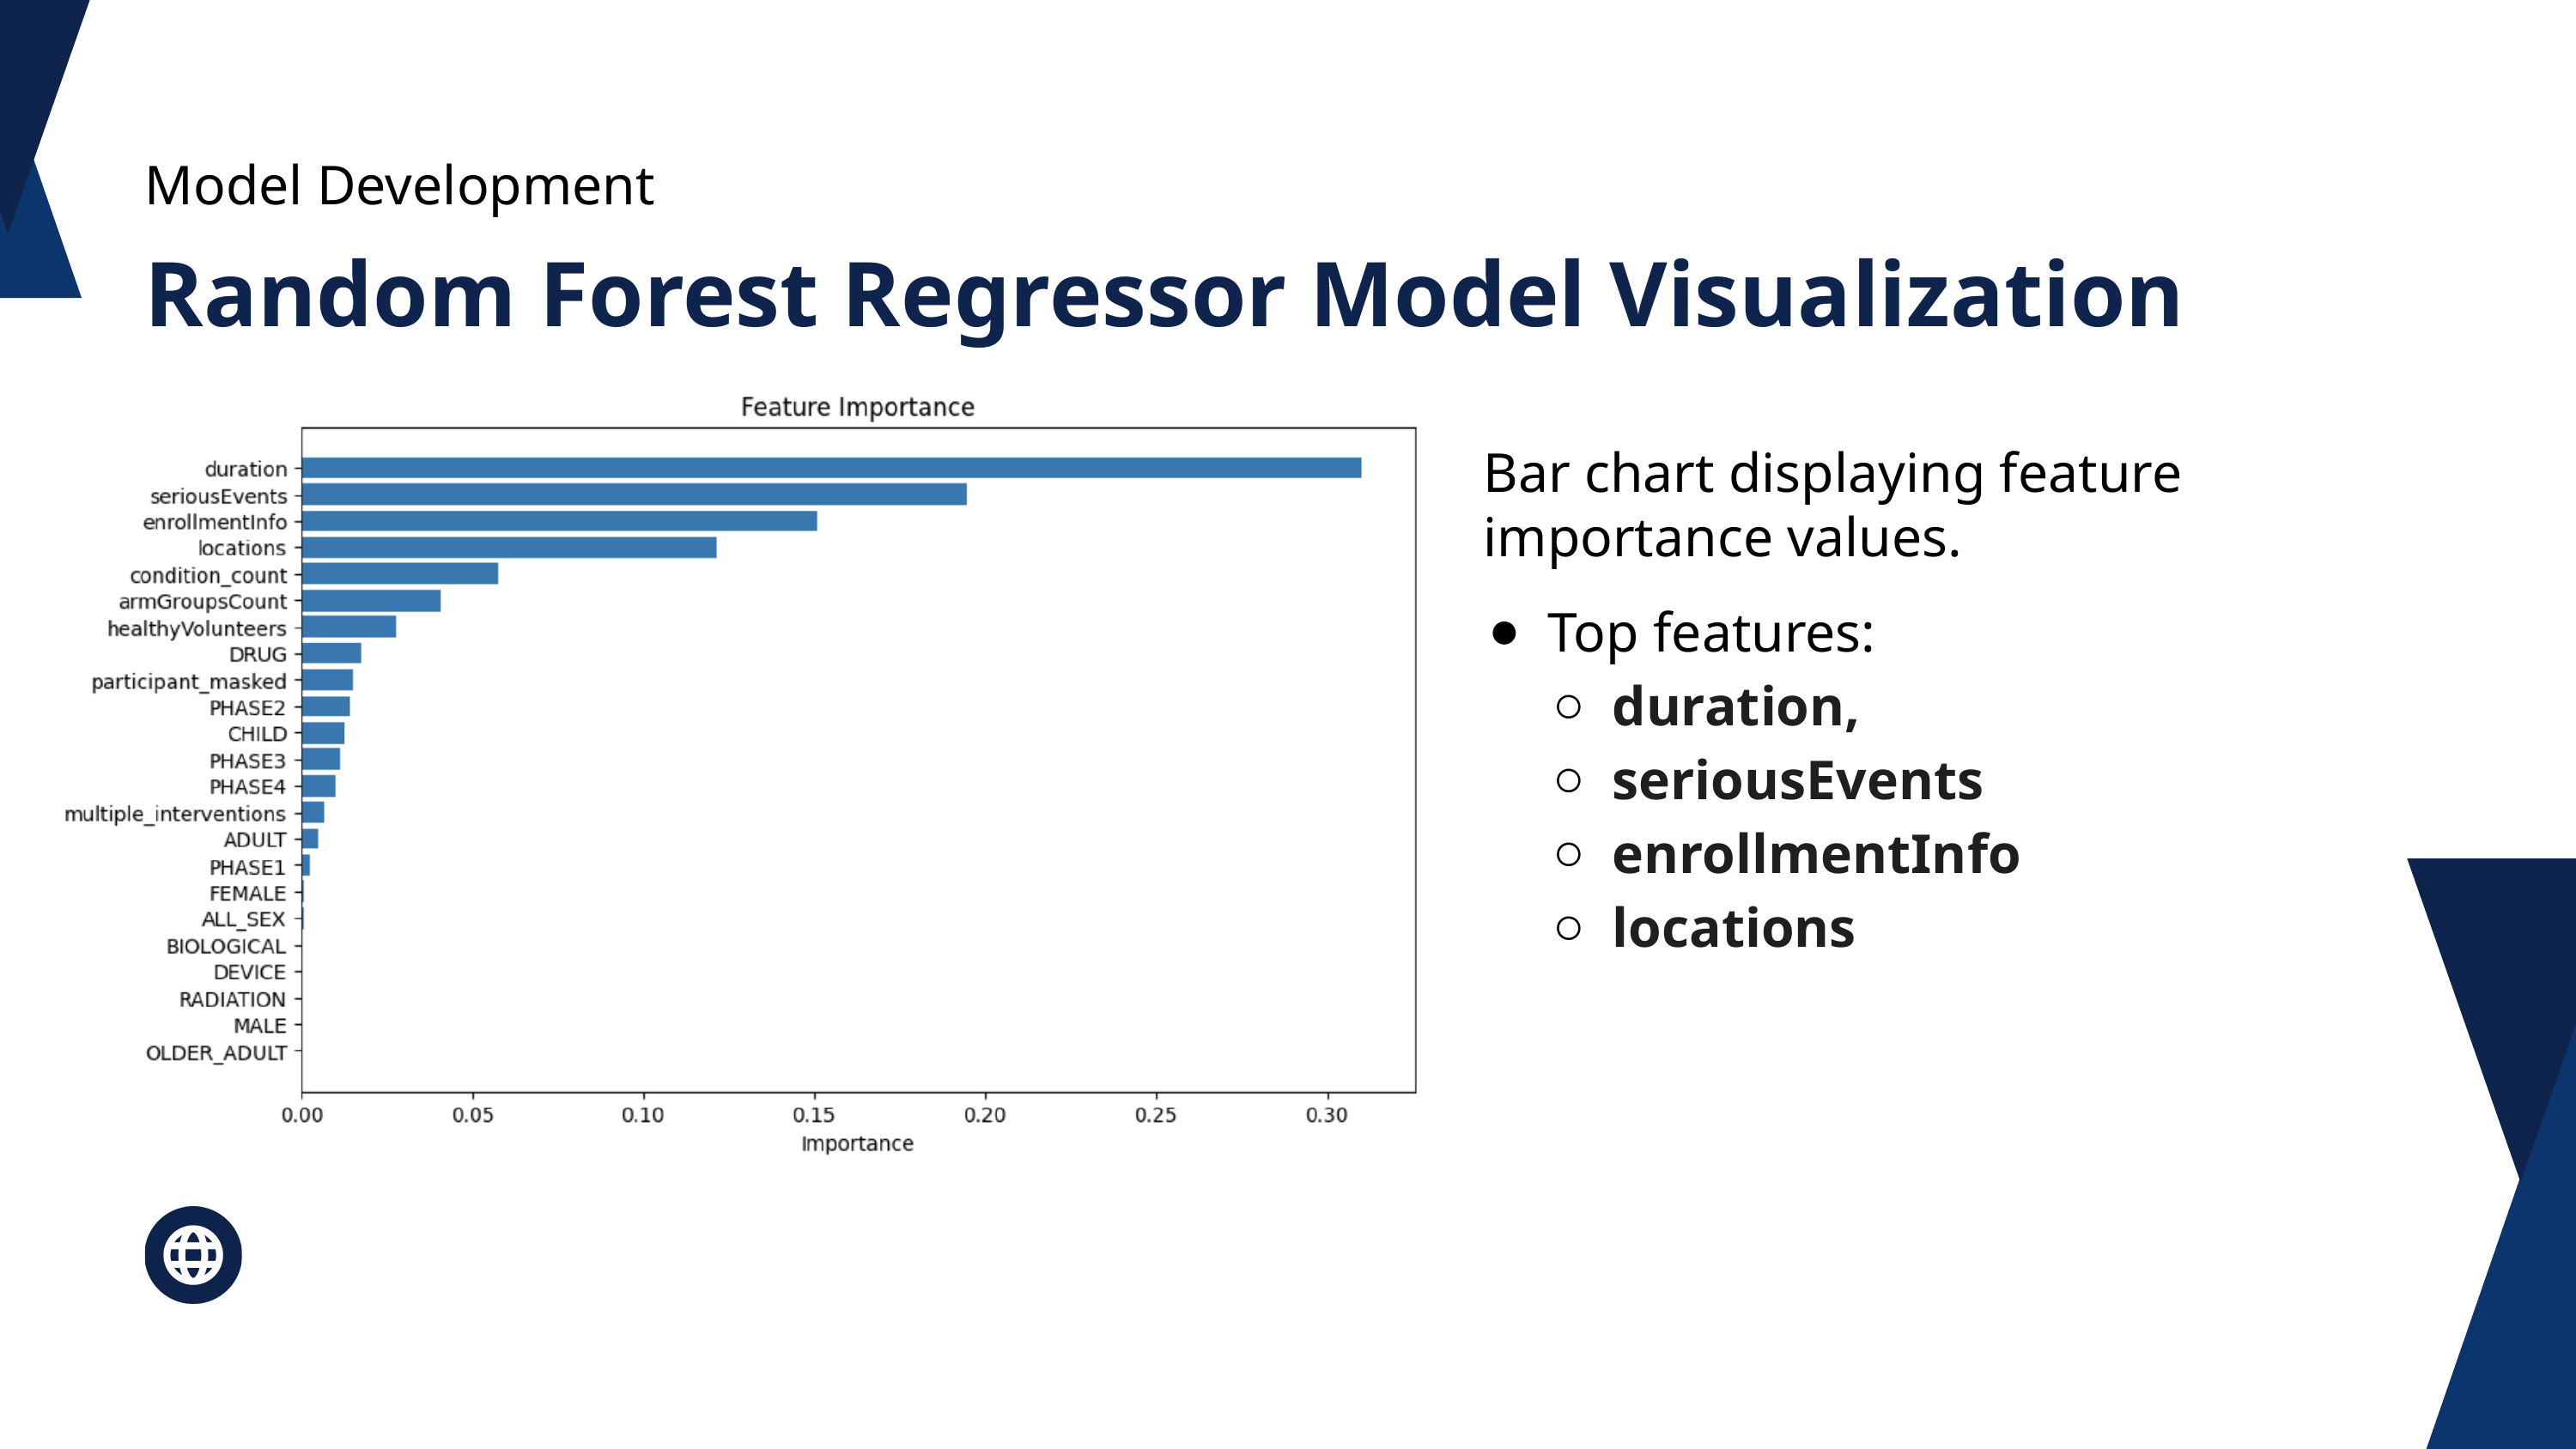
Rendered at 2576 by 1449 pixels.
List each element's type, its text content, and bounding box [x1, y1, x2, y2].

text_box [0, 240, 82, 299]
text_box Model Development [144, 144, 848, 216]
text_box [0, 0, 112, 234]
picture [41, 380, 1431, 1167]
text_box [2407, 858, 2576, 1183]
text_box [144, 1206, 242, 1304]
text_box Random Forest Regressor Model Visualization [144, 226, 2348, 345]
text_box Bar chart displaying feature importance values. Top features: duration, seriousEvents enrollmentInfo locations [1470, 425, 2348, 1071]
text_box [2416, 1191, 2576, 1449]
